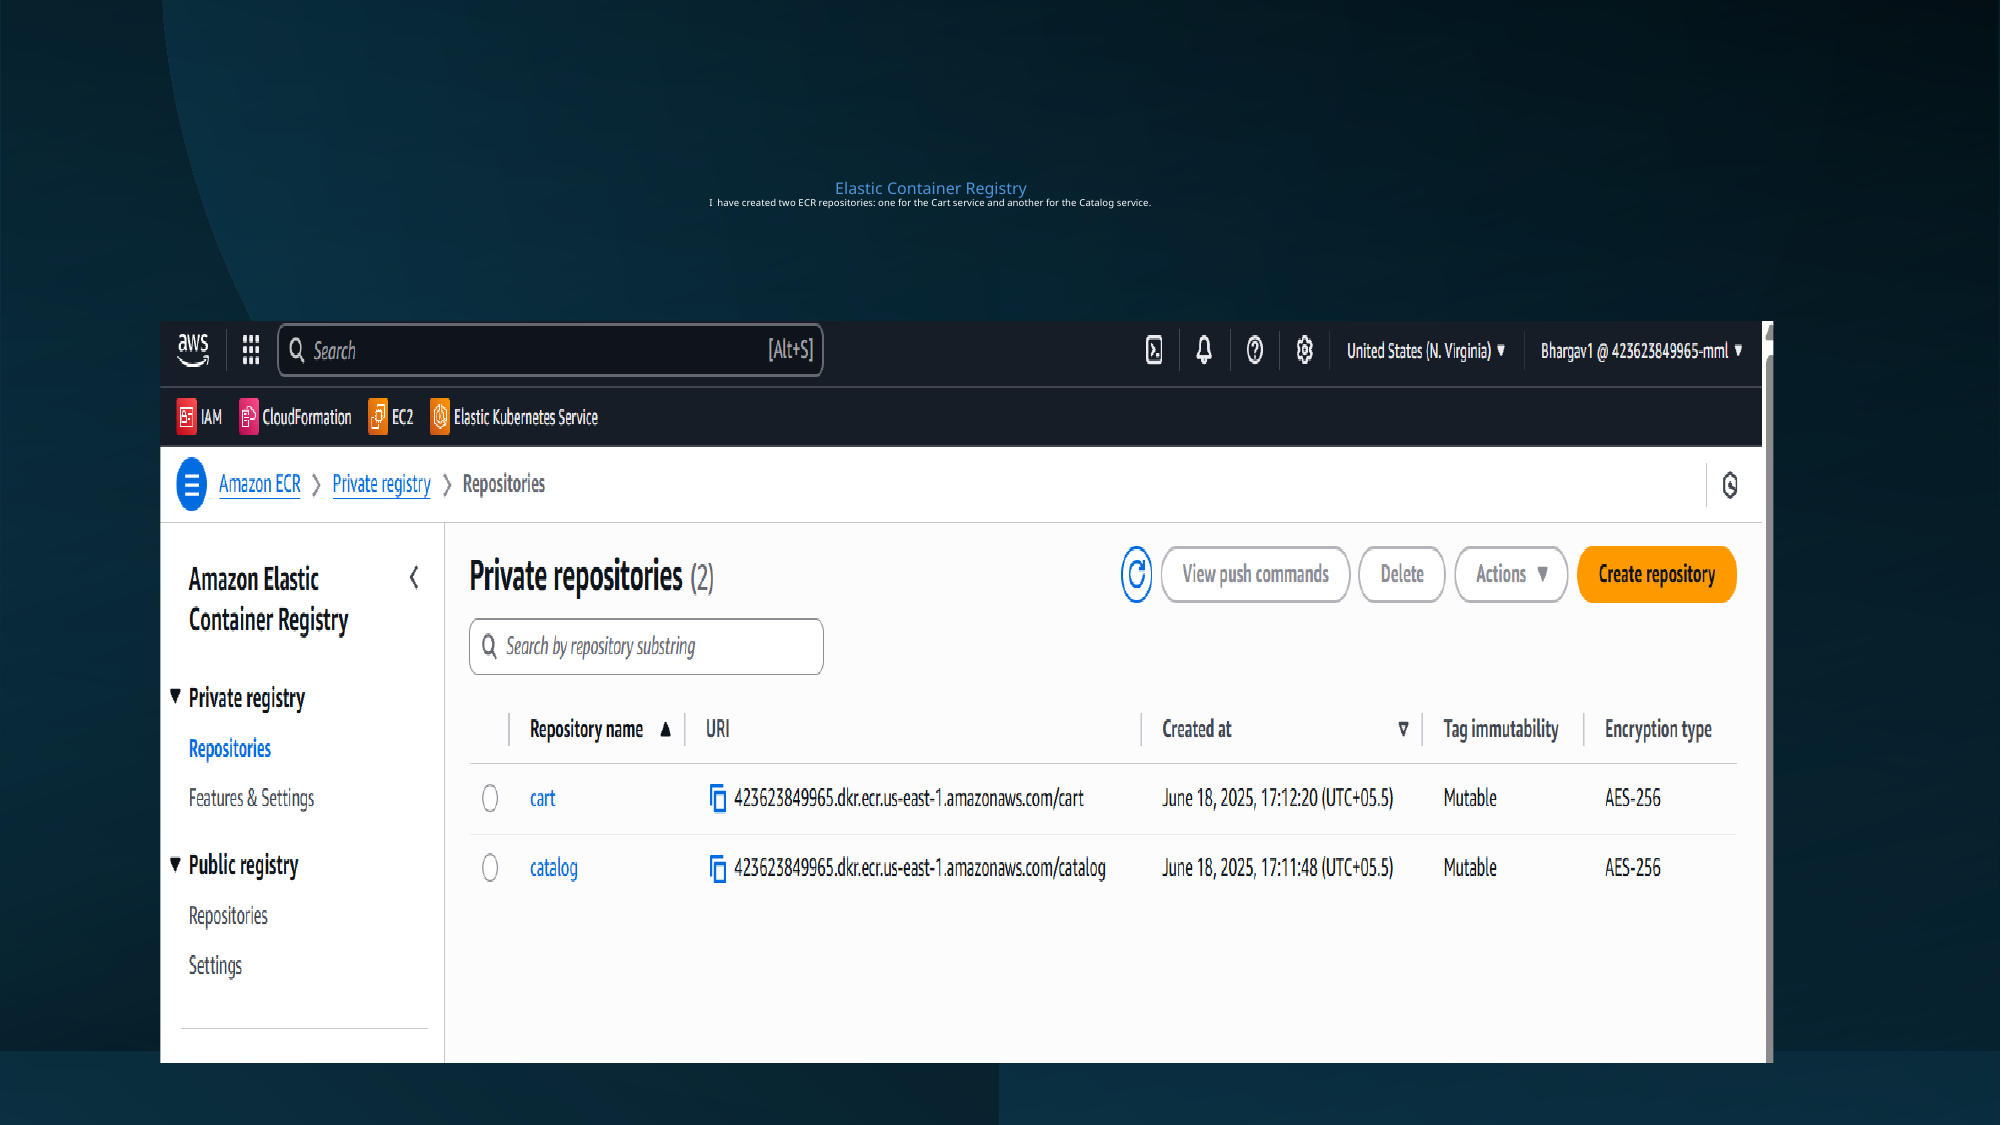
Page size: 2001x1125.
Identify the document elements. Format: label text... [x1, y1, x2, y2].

text_box [0, 0, 2000, 1125]
text_box [160, 0, 1840, 321]
title Elastic Container Registry I have created two ECR repositories: one for the Cart service and another for the Catalog service. [160, 173, 1702, 217]
picture [159, 321, 1774, 1063]
